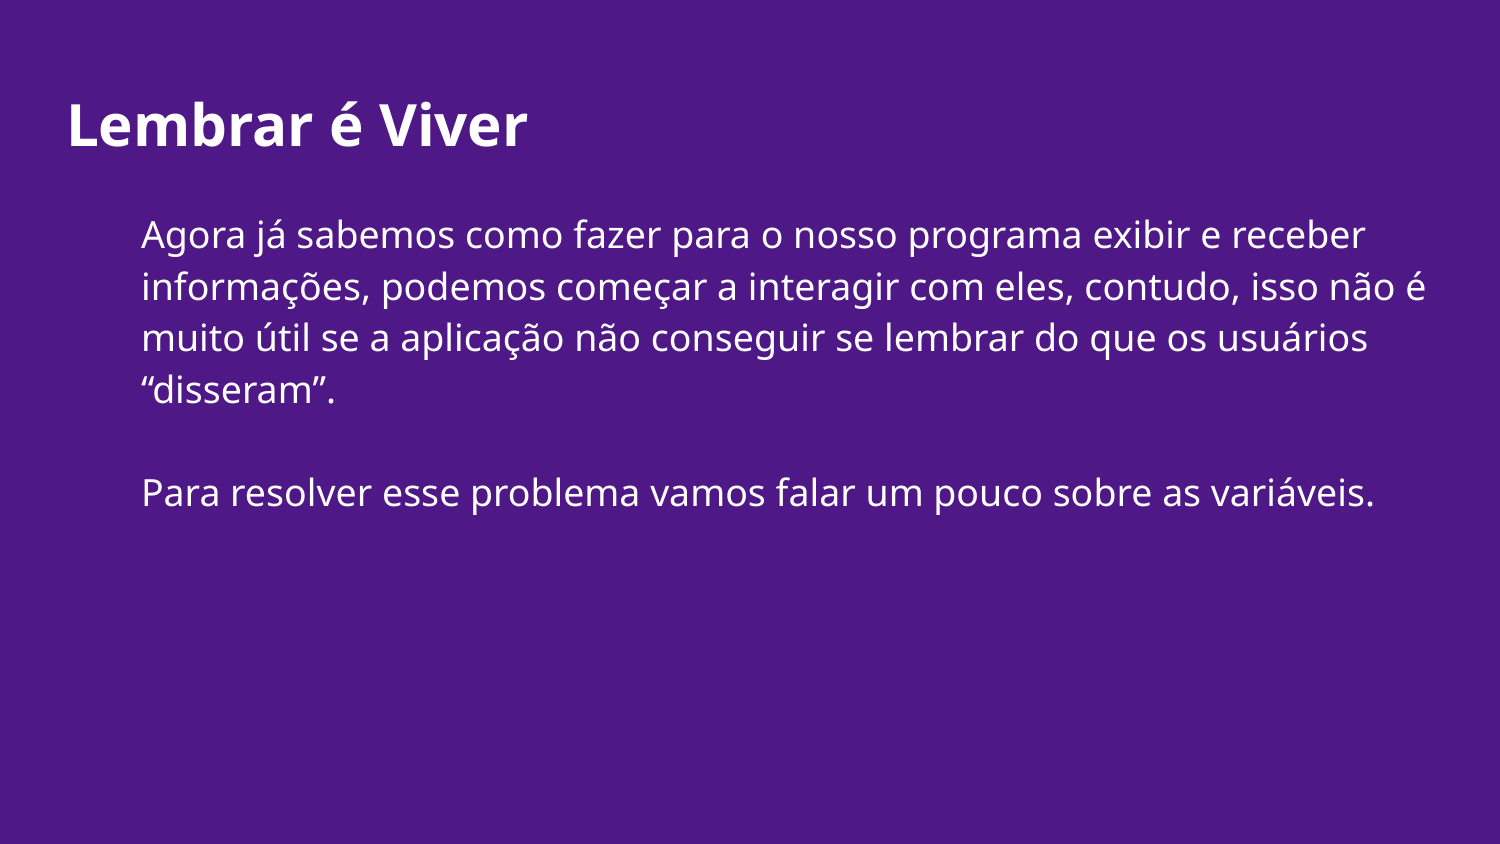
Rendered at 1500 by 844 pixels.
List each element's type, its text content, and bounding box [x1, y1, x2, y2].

list Agora já sabemos como fazer para o nosso programa exibir e receber informações, podemos começar a interagir com eles, contudo, isso não é muito útil se a aplicação não conseguir se lembrar do que os usuários “disseram”. Para resolver esse problema vamos falar um pouco sobre as variáveis. [51, 189, 1449, 750]
title Lembrar é Viver [51, 72, 1449, 167]
